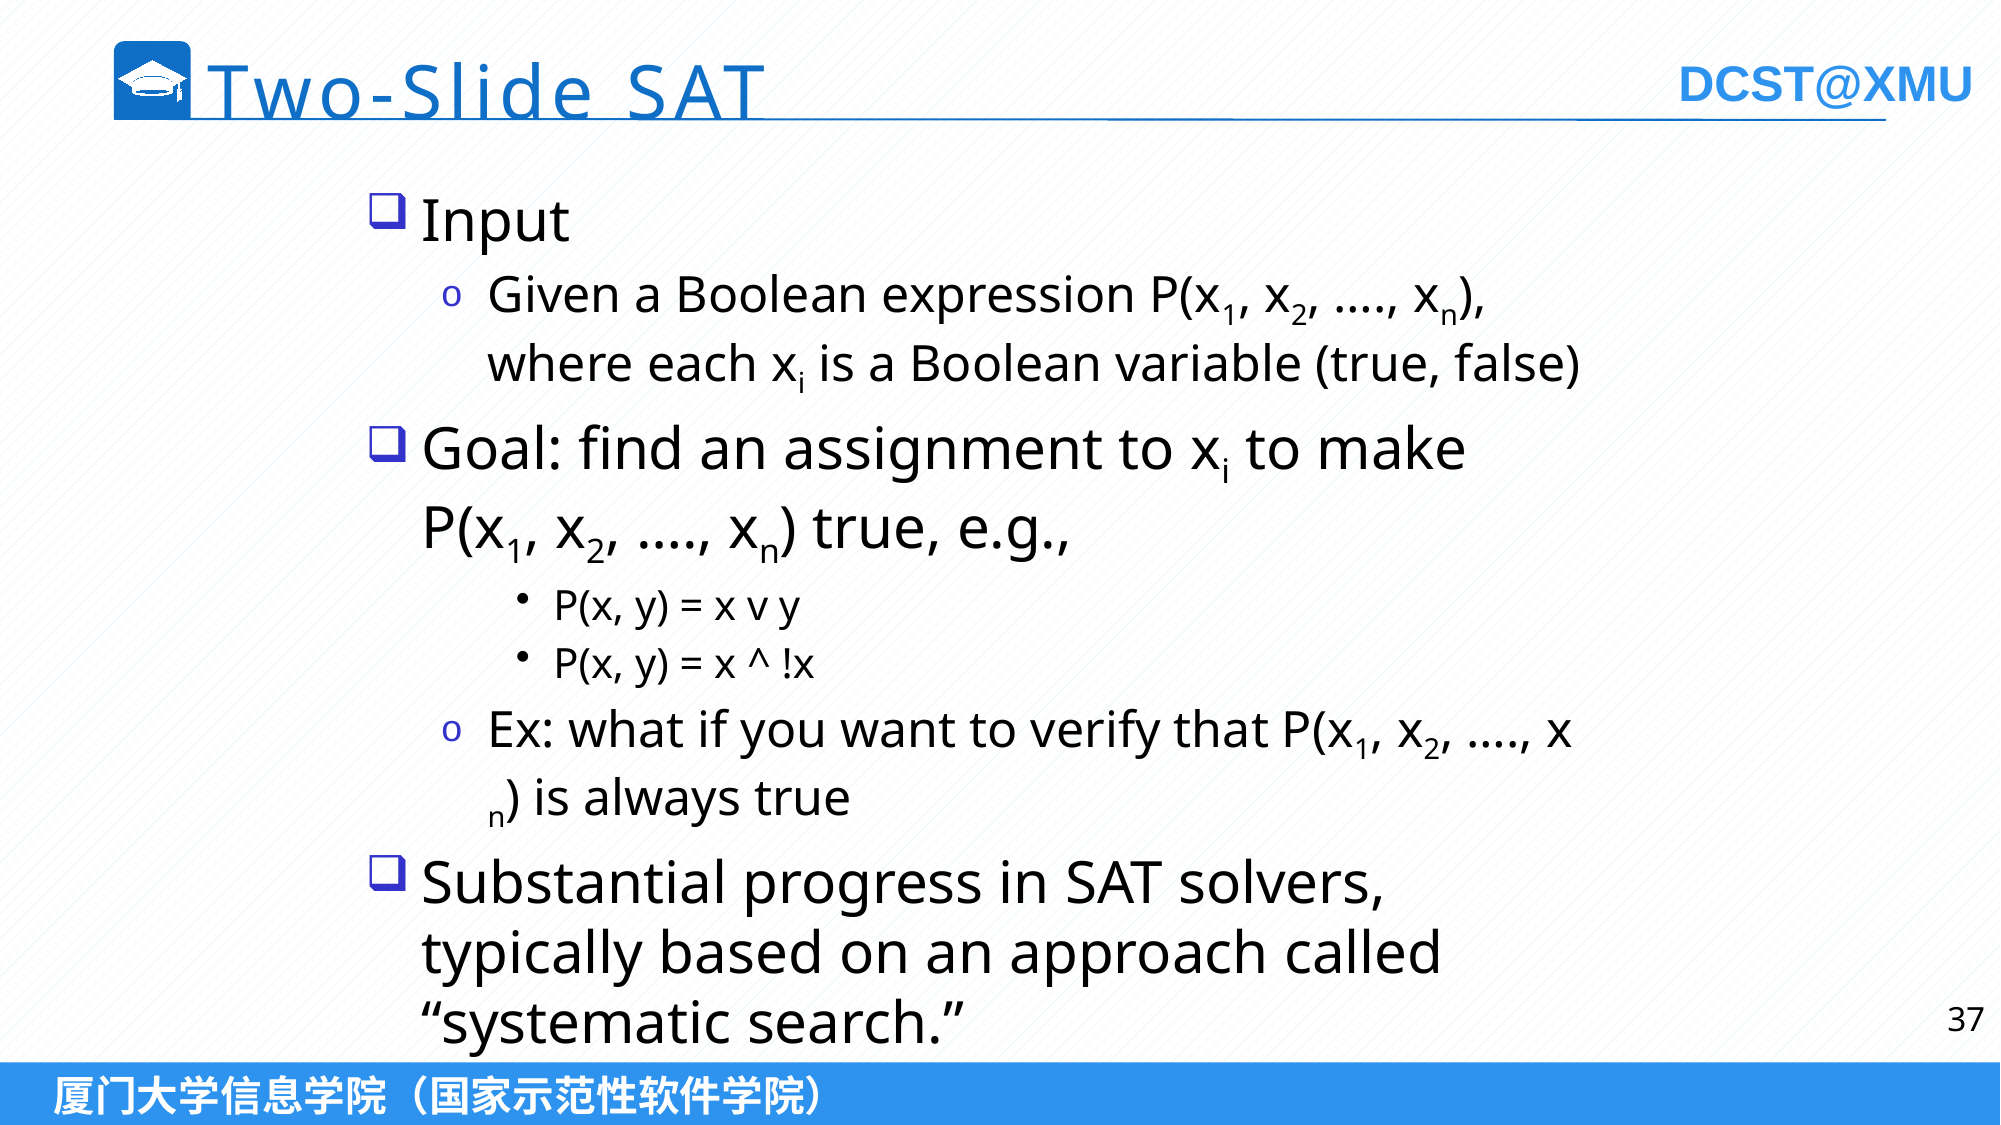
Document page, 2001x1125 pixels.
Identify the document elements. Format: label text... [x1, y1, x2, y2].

text_box 37 [1884, 990, 2000, 1066]
text_box Input Given a Boolean expression P(x1, x2, …., xn), where each xi is a Boolean variable (true, false) Goal: find an assignment to xi to make P(x1, x2, …., xn) true, e.g., P(x, y) = x v y P(x, y) = x ^ !x Ex: what if you want to verify that P(x1, x2, …., x n) is always true Substantial progress in SAT solvers, typically based on an approach called “systematic search.” [350, 175, 1628, 940]
list Two-Slide SAT [192, 36, 1687, 210]
